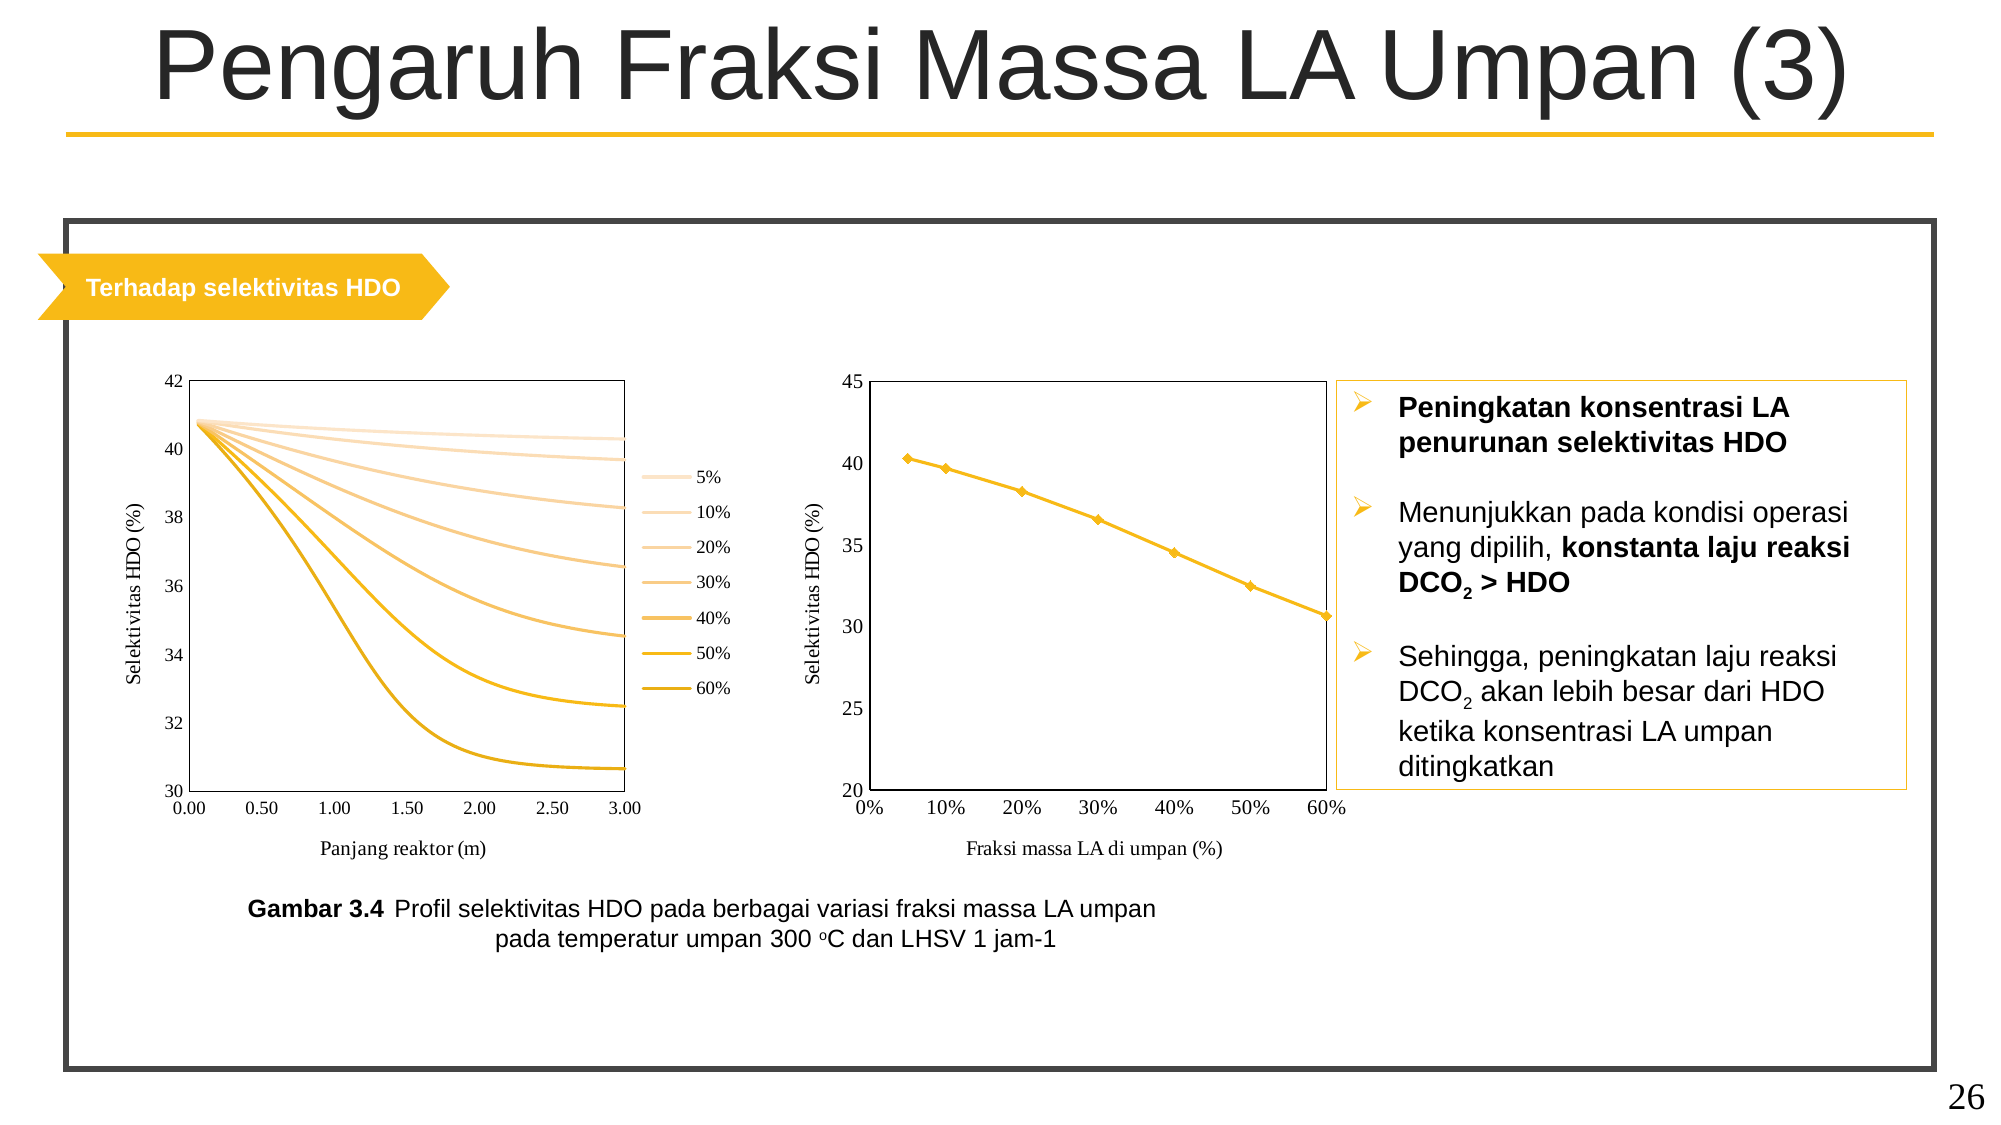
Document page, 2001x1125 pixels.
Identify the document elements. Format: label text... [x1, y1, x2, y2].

text_box Terhadap selektivitas HDO [35, 252, 452, 321]
chart [88, 359, 1359, 891]
text_box Gambar 3.4 Profil selektivitas HDO pada berbagai variasi fraksi massa LA umpan pada temperatur umpan 300 oC dan LHSV 1 jam-1 [207, 891, 1199, 961]
list Pengaruh Fraksi Massa LA Umpan (3) [53, 8, 1952, 127]
text_box [65, 220, 1935, 1070]
